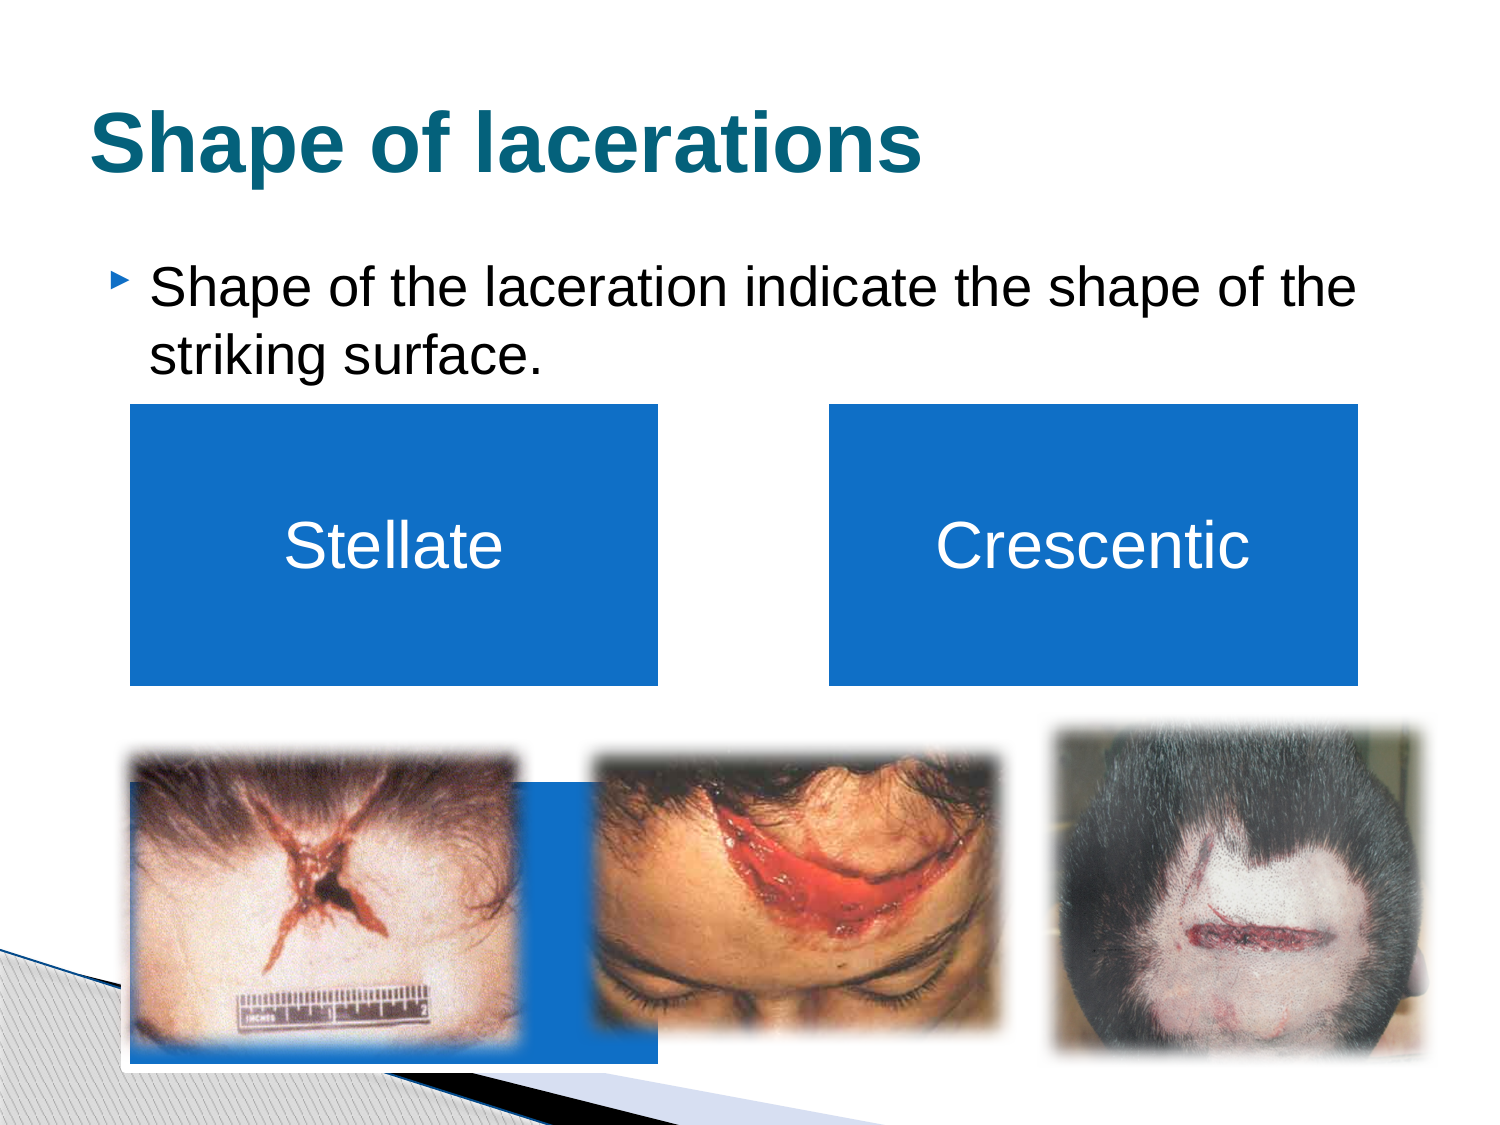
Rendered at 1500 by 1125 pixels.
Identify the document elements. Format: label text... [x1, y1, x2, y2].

picture [574, 737, 1018, 1048]
picture [112, 737, 536, 1063]
list Shape of the laceration indicate the shape of the striking surface. [75, 243, 1425, 986]
title Shape of lacerations [75, 45, 1425, 233]
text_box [124, 399, 1363, 1013]
picture [1059, 689, 1416, 1091]
